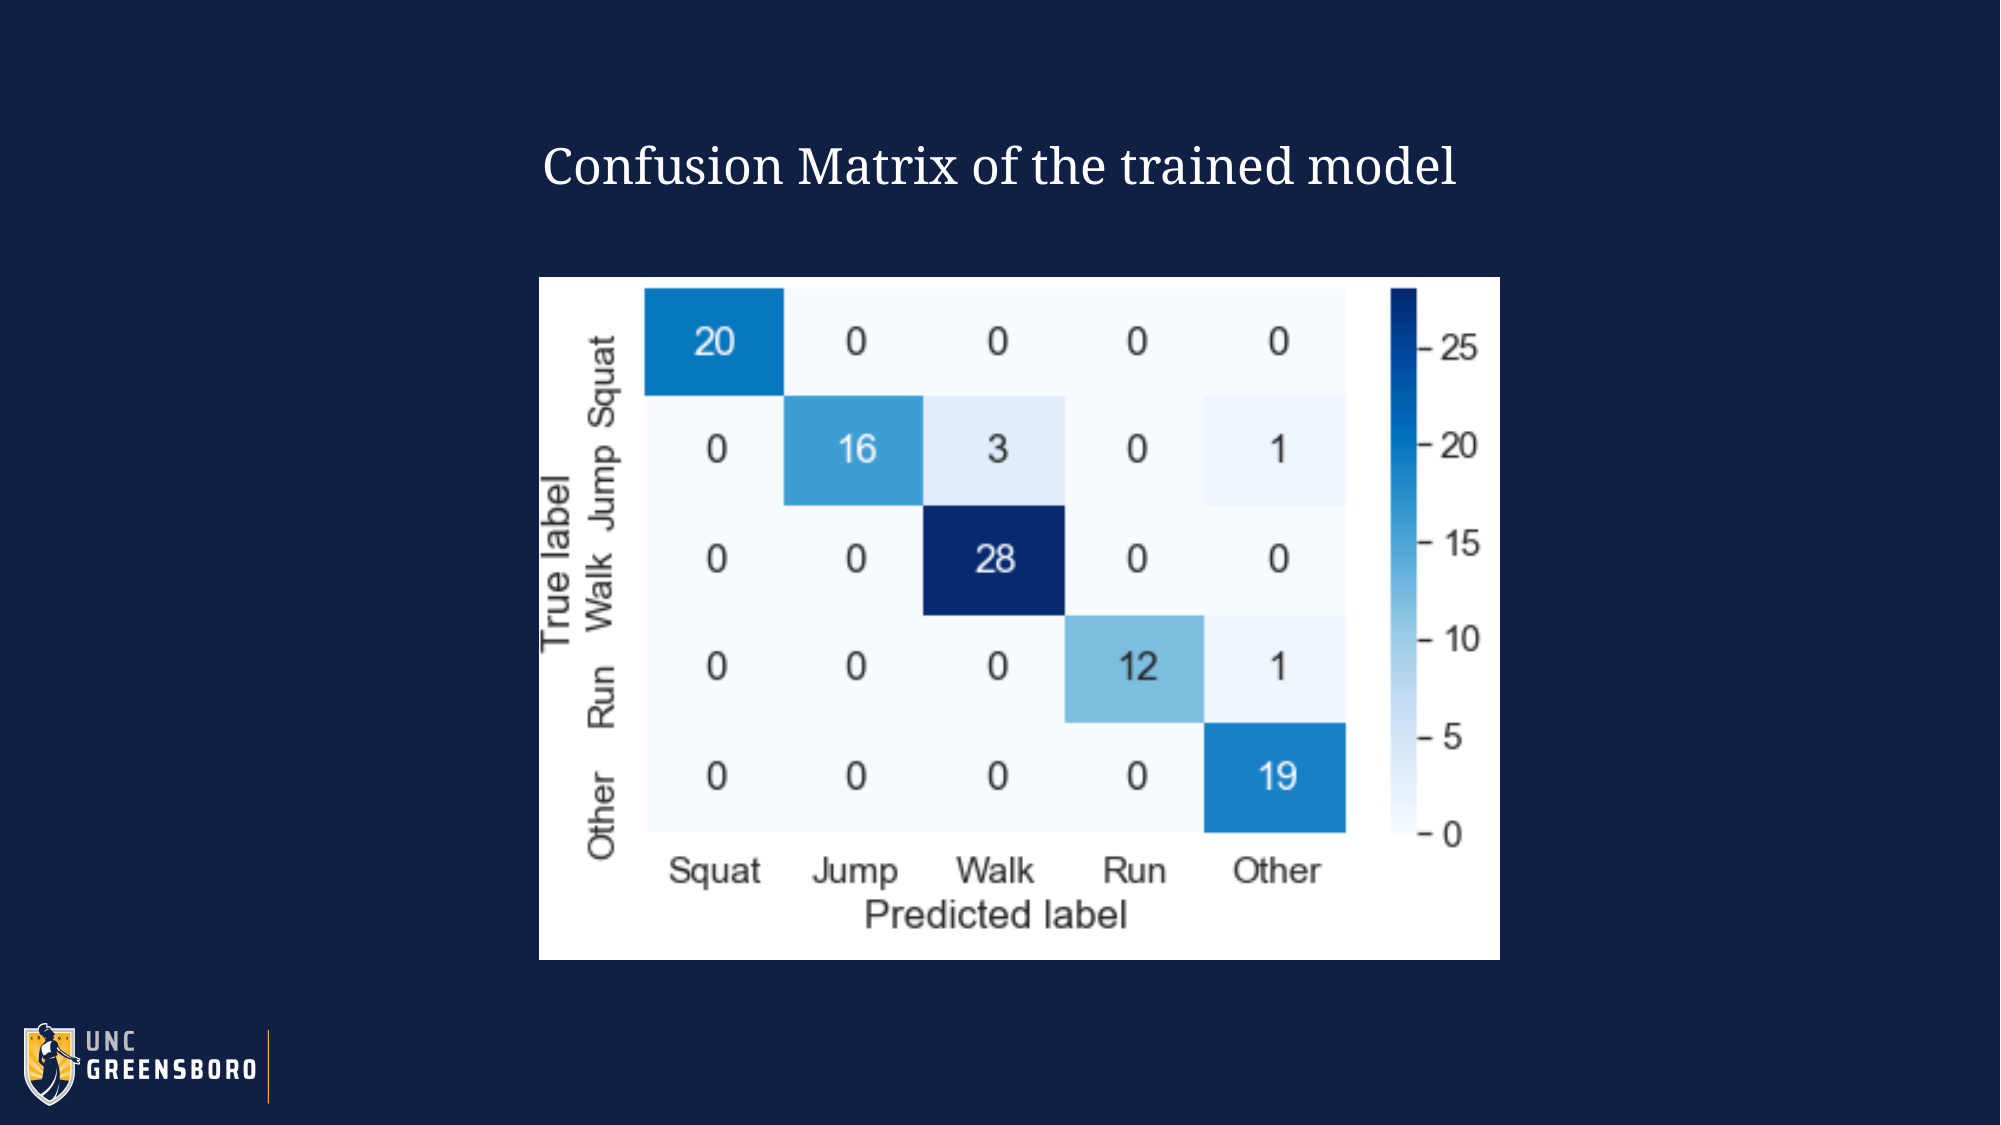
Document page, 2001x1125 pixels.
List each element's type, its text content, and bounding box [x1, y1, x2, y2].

picture [538, 277, 1501, 960]
title Confusion Matrix of the trained model [137, 59, 1863, 278]
picture [24, 1023, 269, 1106]
